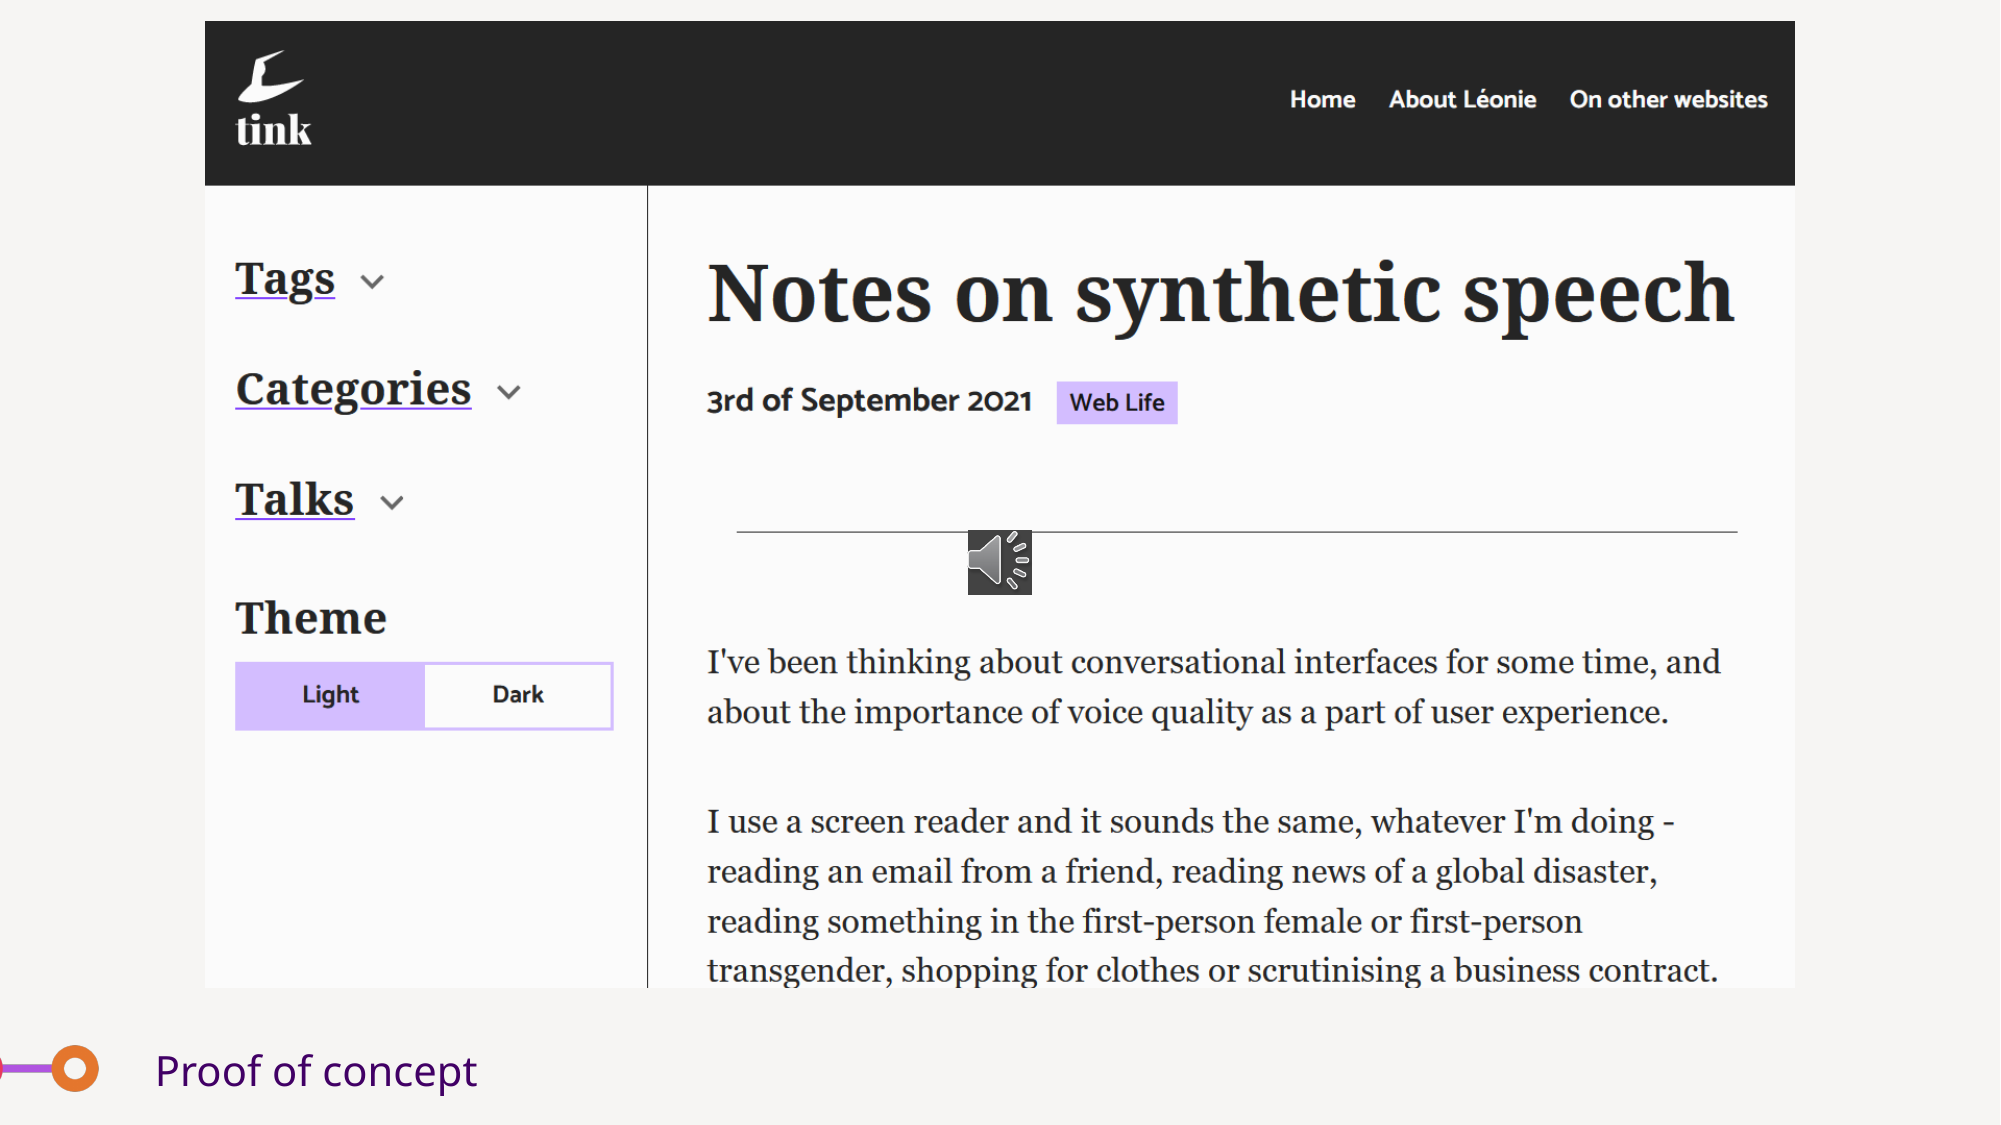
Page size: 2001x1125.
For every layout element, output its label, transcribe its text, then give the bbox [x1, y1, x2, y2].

picture [0, 1043, 103, 1093]
title Proof of concept [125, 1018, 2000, 1125]
picture [966, 529, 1034, 596]
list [205, 21, 1795, 988]
